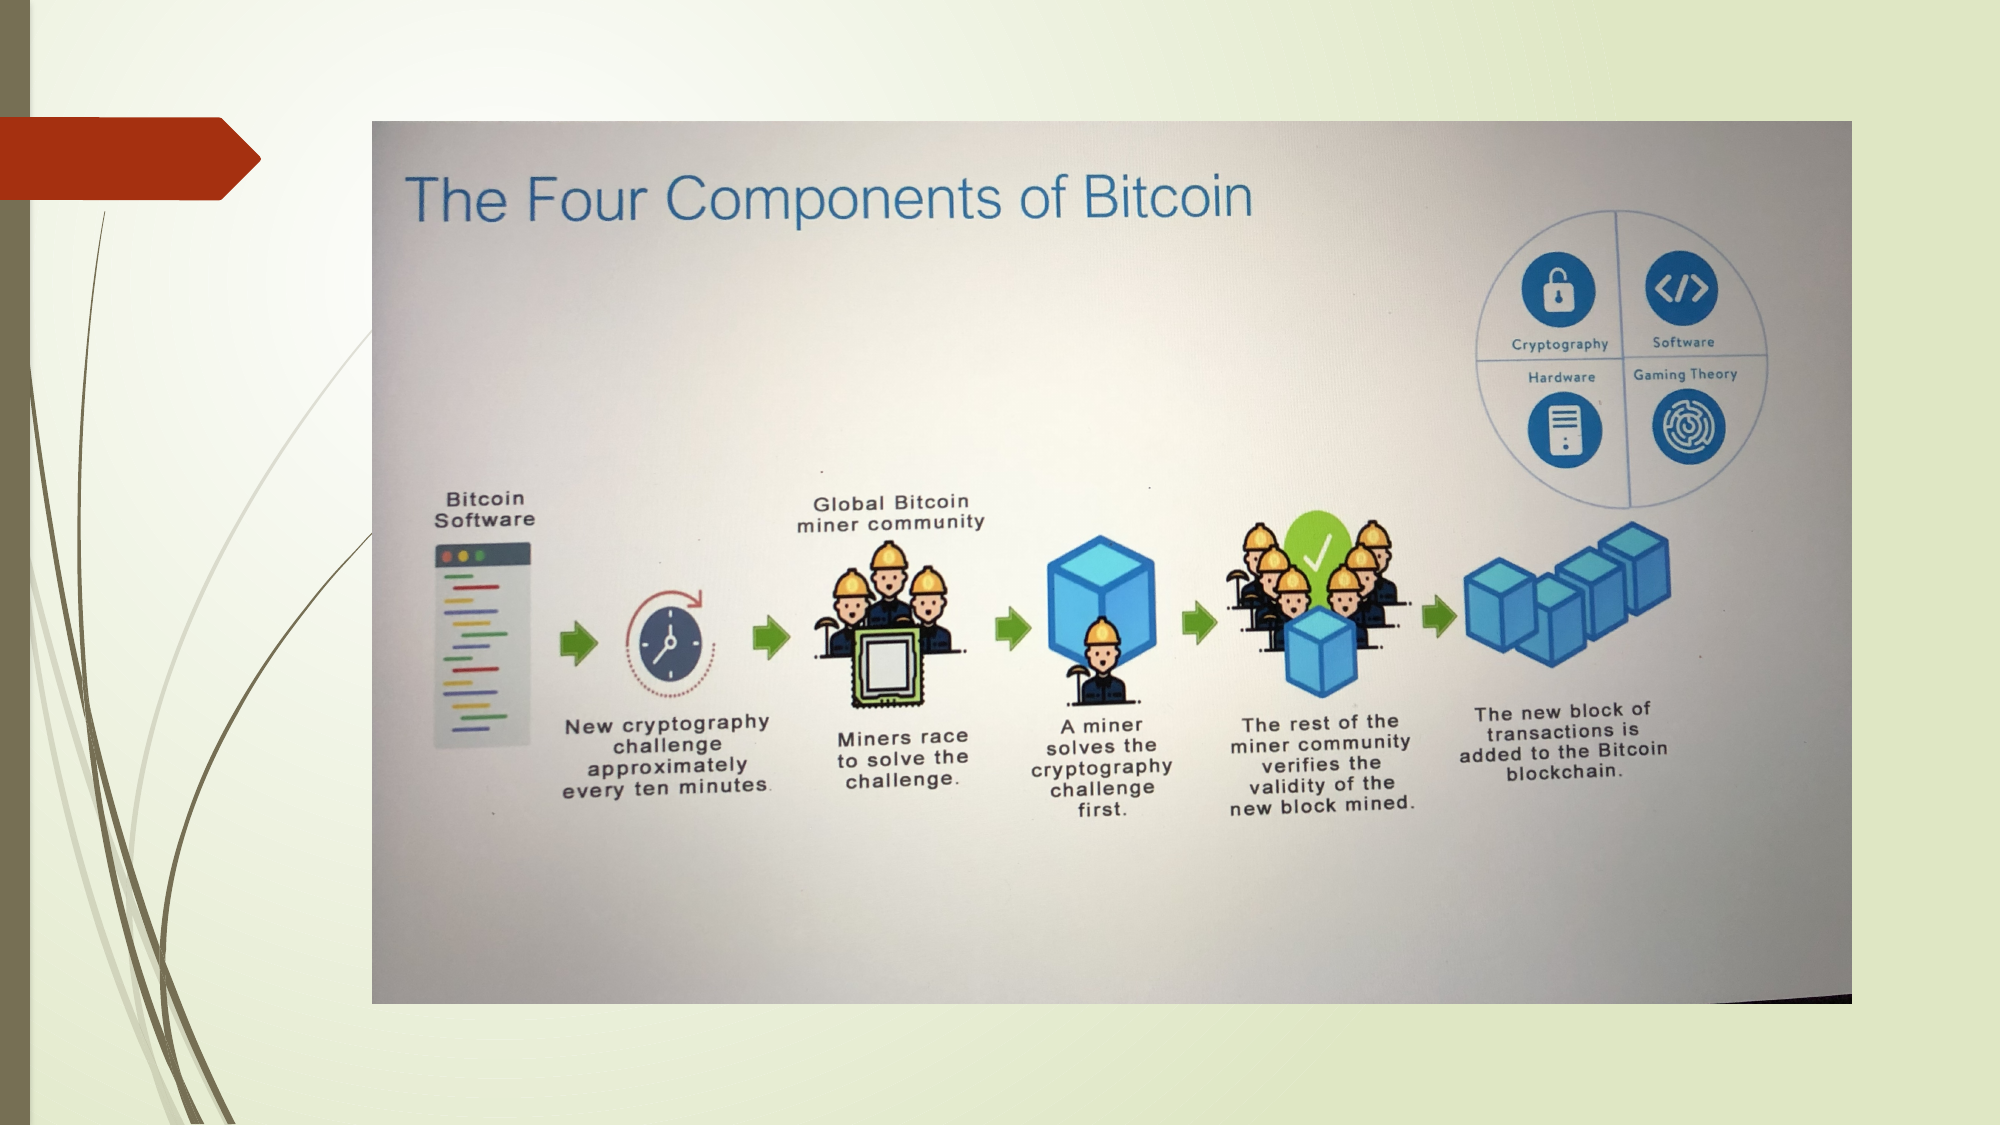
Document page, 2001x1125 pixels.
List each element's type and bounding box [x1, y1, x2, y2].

list [371, 121, 1852, 1004]
